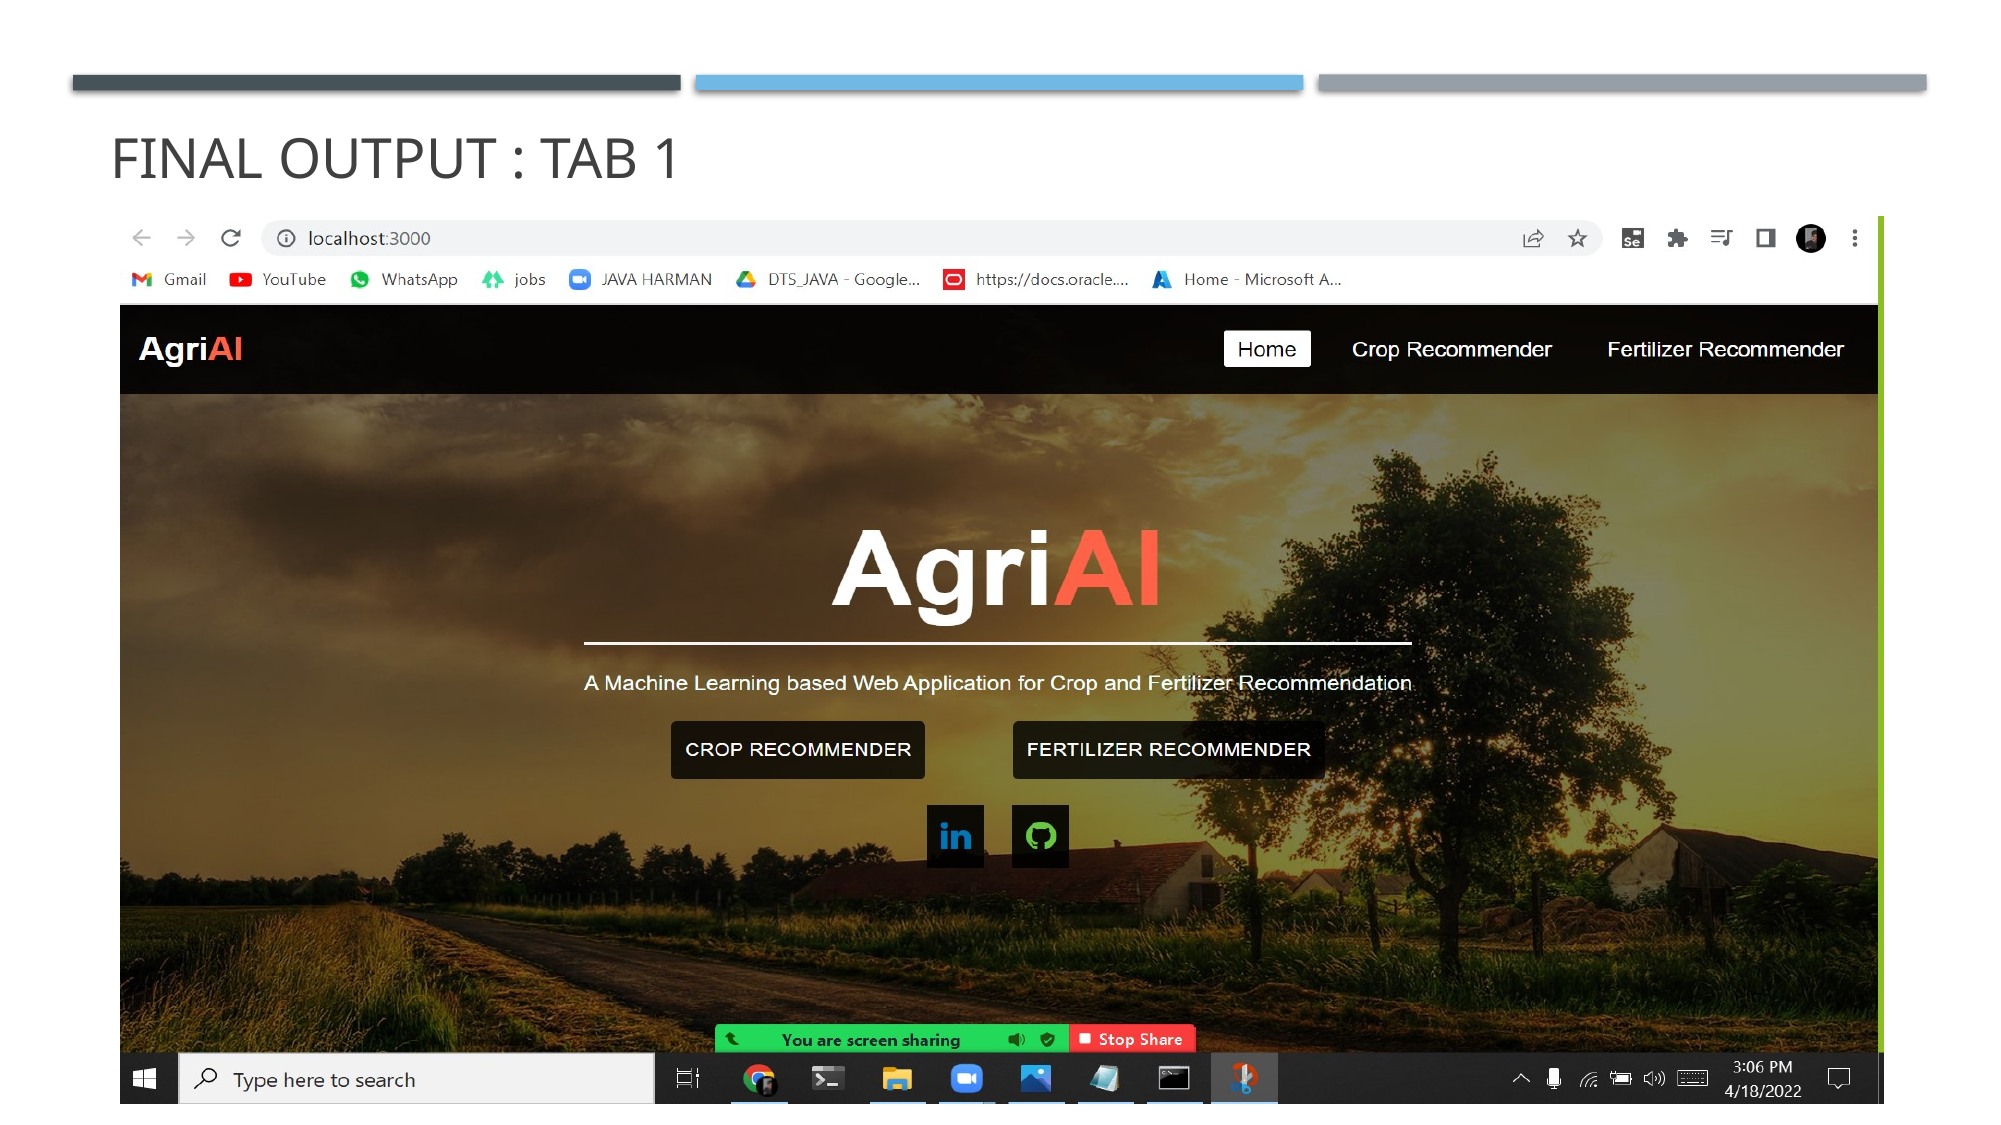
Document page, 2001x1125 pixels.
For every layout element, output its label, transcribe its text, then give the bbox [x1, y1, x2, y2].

picture [120, 215, 1885, 1105]
title Final Output : Tab 1 [95, 115, 1905, 197]
